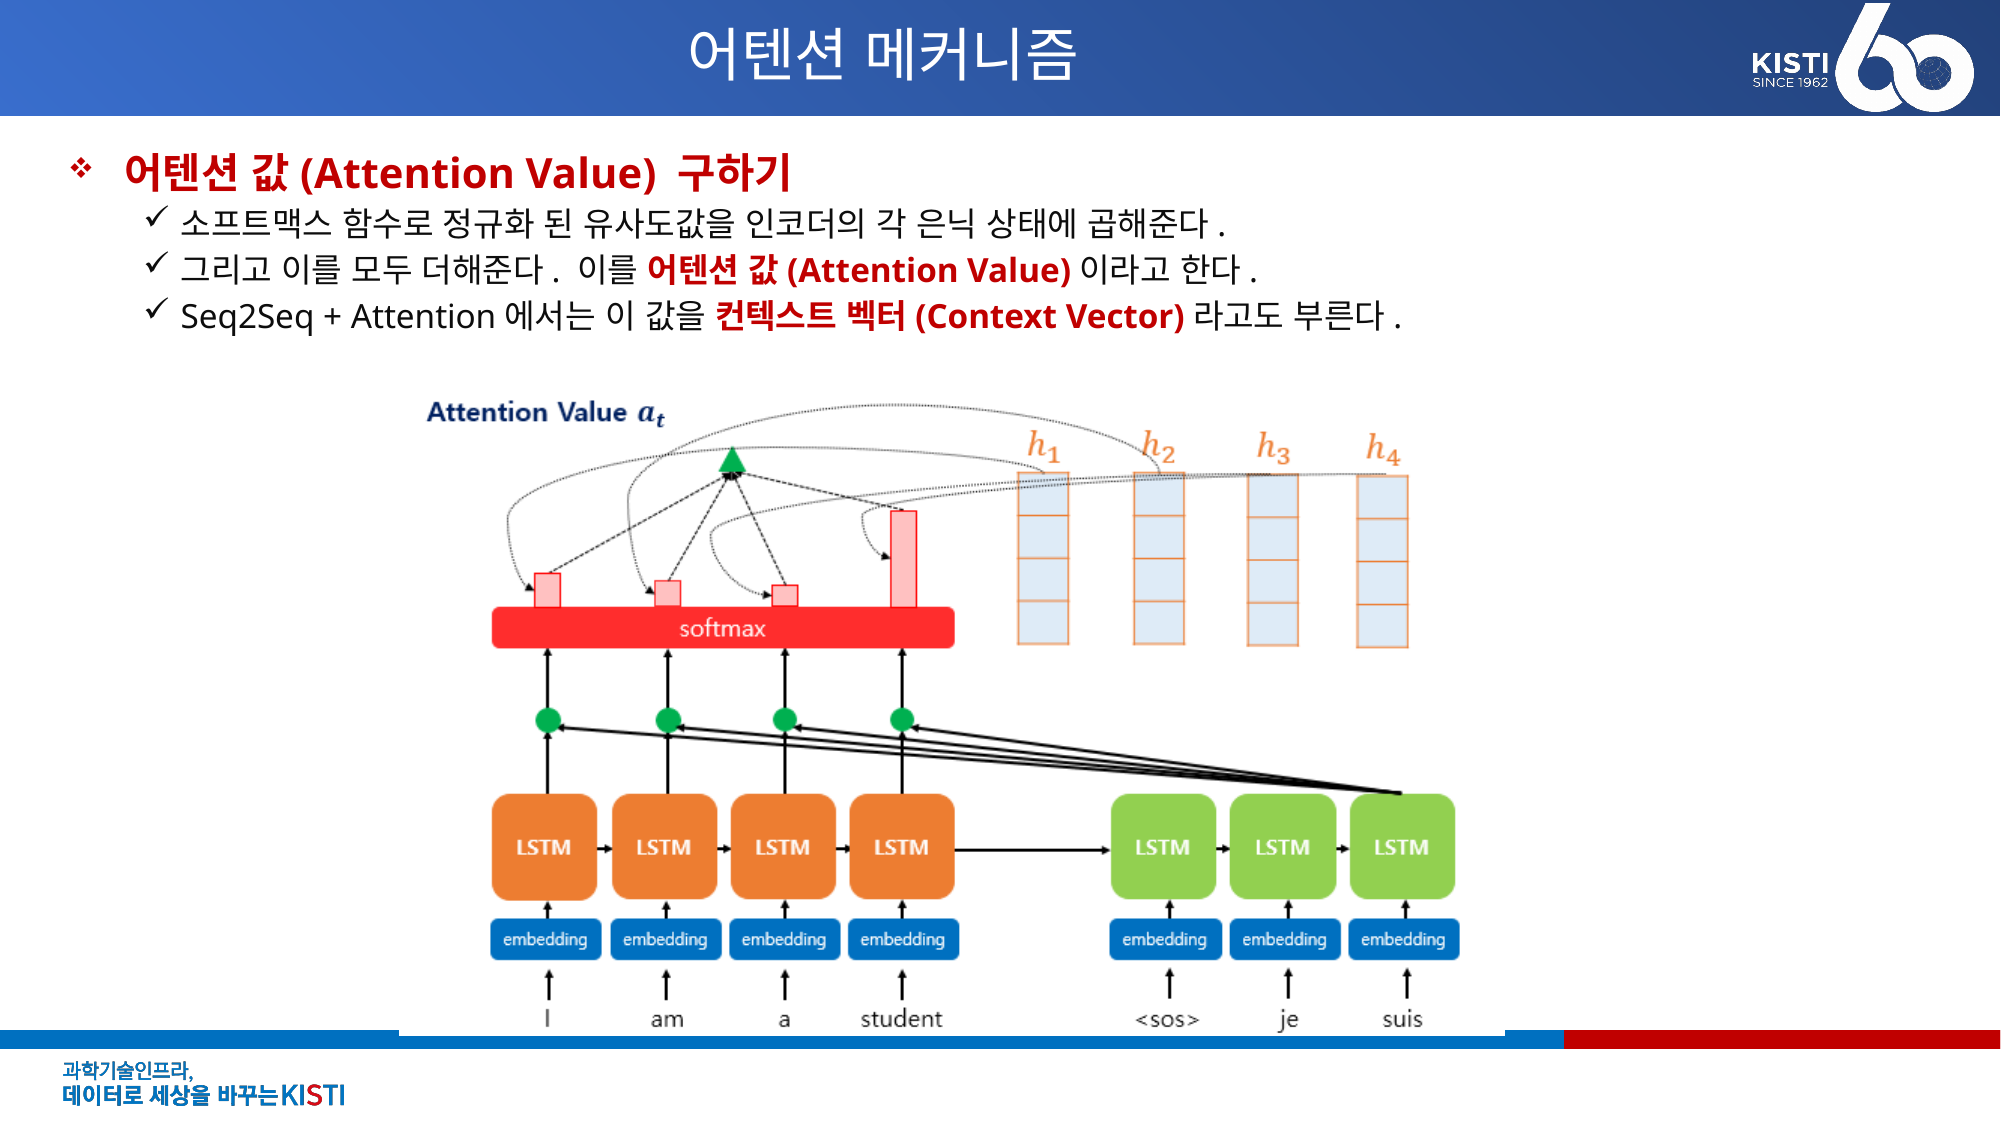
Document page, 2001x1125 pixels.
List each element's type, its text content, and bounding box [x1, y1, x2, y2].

title 어텐션 메커니즘 [63, 0, 1720, 116]
picture [1753, 3, 1974, 112]
list 어텐션 값(Attention Value) 구하기 소프트맥스 함수로 정규화 된 유사도값을 인코더의 각 은닉 상태에 곱해준다. 그리고 이를 모두 더해준다. 이를 어텐션 값(Attention Value)이라고 한다. Seq2Seq + Attention에서는 이 값을 컨텍스트 벡터(Context Vector)라고도 부른다. [53, 144, 1947, 1015]
picture [63, 1061, 344, 1106]
picture [399, 374, 1505, 1036]
